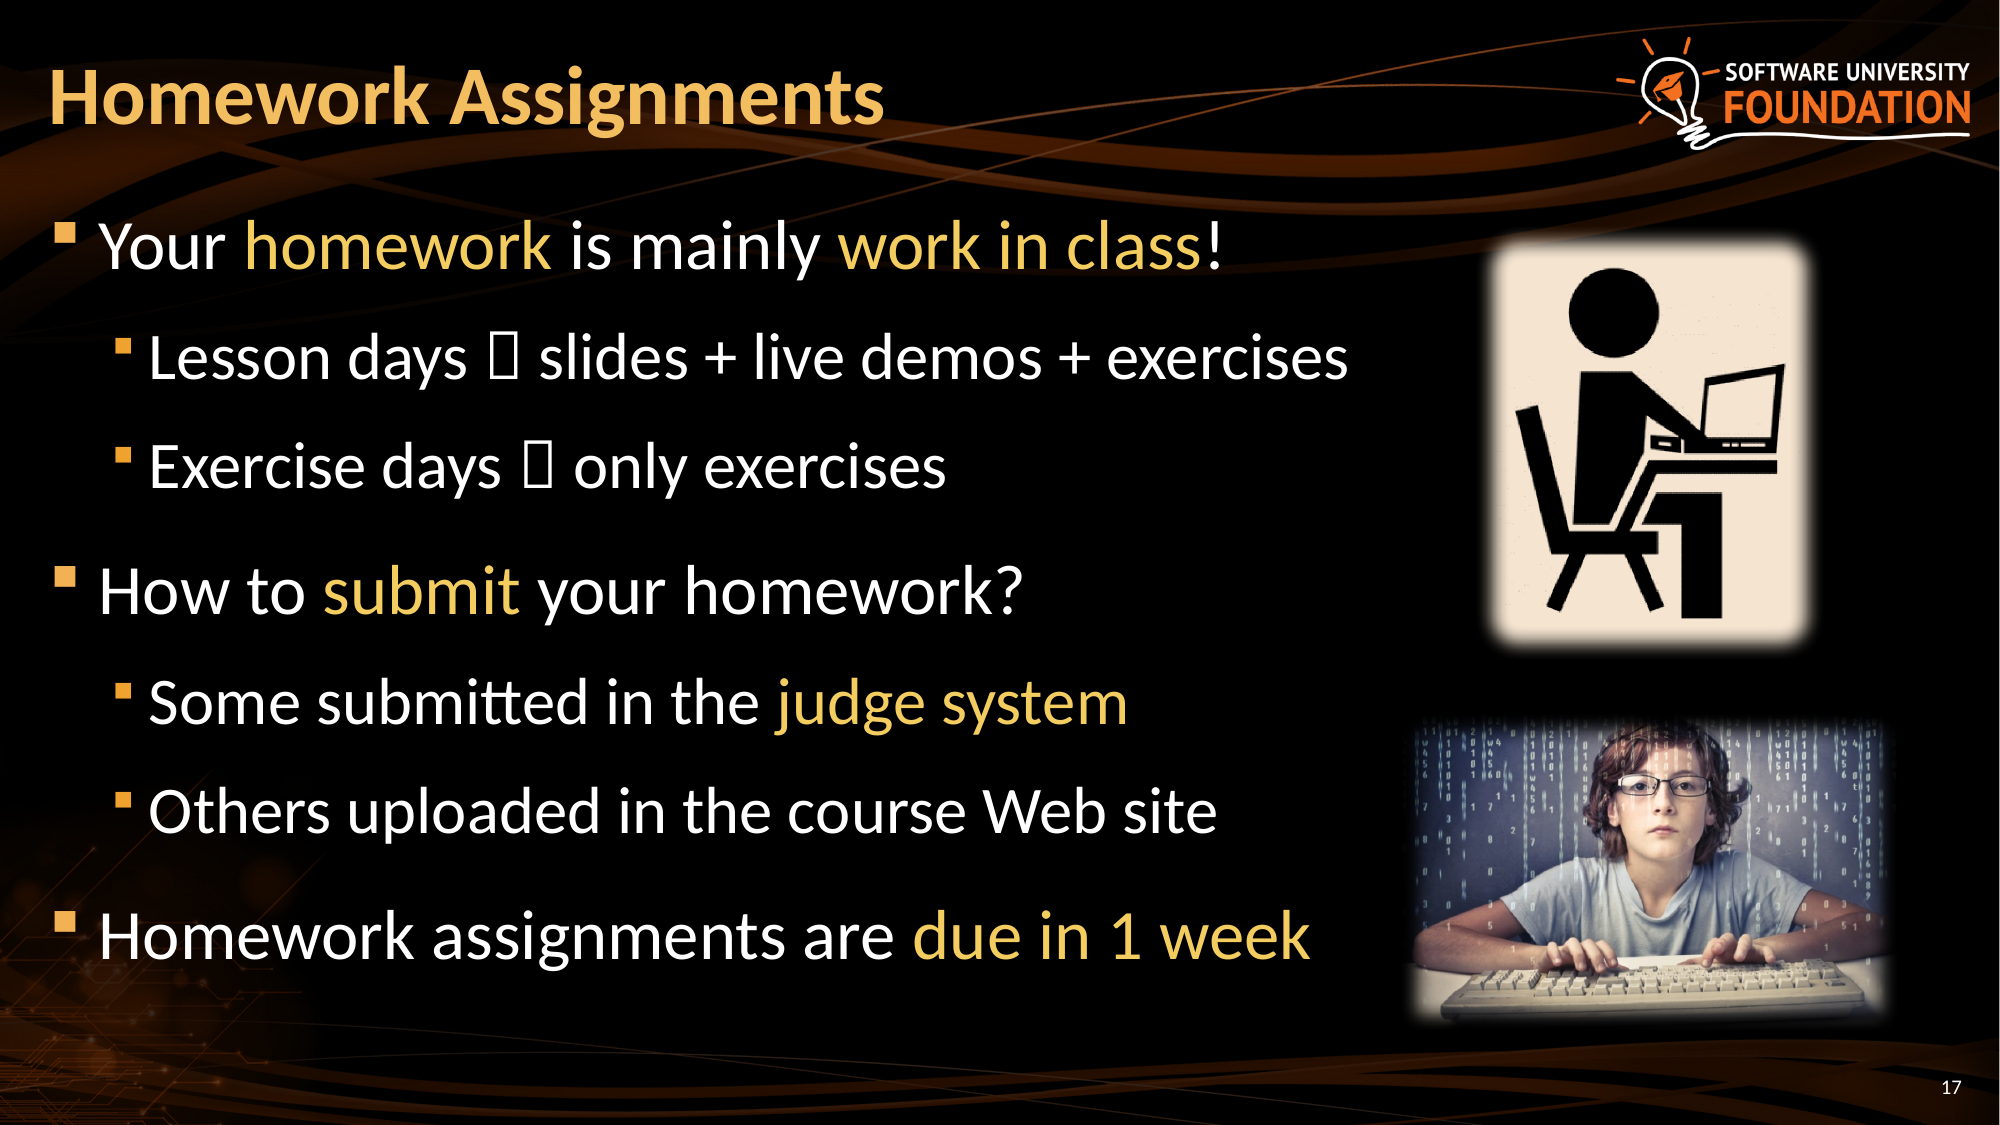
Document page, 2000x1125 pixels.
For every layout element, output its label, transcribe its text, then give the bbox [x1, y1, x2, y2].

title Homework Assignments [30, 6, 1602, 189]
picture [0, 0, 2000, 1125]
list Your homework is mainly work in class! Lesson days  slides + live demos + exercises Exercise days  only exercises How to submit your homework? Some submitted in the judge system Others uploaded in the course Web site Homework assignments are due in 1 week [31, 188, 1968, 1103]
